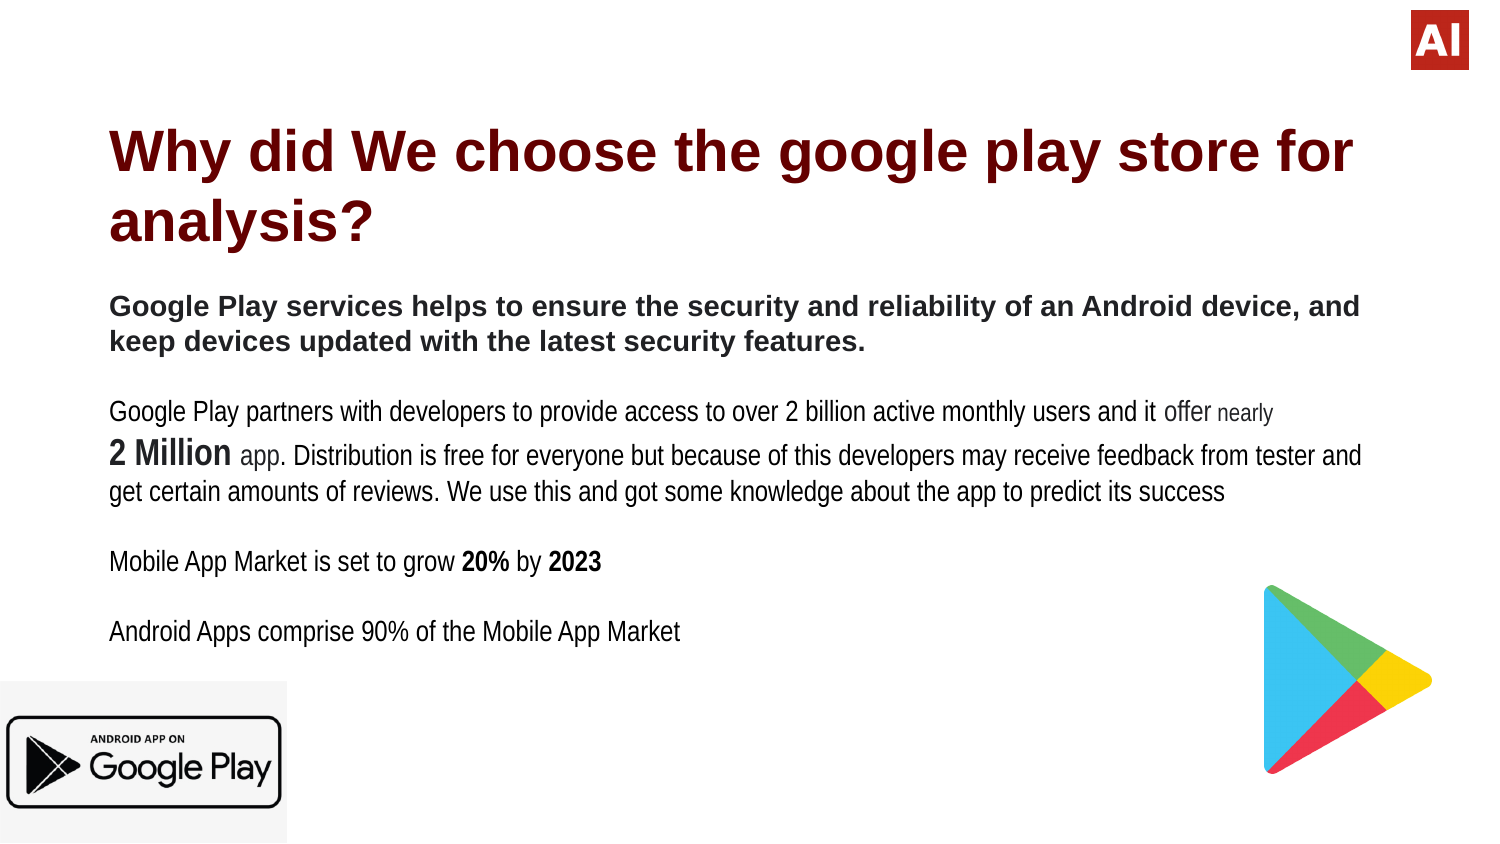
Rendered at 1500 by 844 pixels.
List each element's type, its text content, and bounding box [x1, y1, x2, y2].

text_box Why did We choose the google play store for analysis? Google Play services helps to ensure the security and reliability of an Android device, and keep devices updated with the latest security features. Google Play partners with developers to provide access to over 2 billion active monthly users and it offer nearly 2 Million app. Distribution is free for everyone but because of this developers may receive feedback from tester and get certain amounts of reviews. We use this and got some knowledge about the app to predict its success Mobile App Market is set to grow 20% by 2023 Android Apps comprise 90% of the Mobile App Market [94, 97, 1406, 733]
picture [1264, 585, 1432, 774]
title [51, 83, 1449, 705]
picture [1411, 10, 1469, 70]
picture [0, 681, 287, 843]
